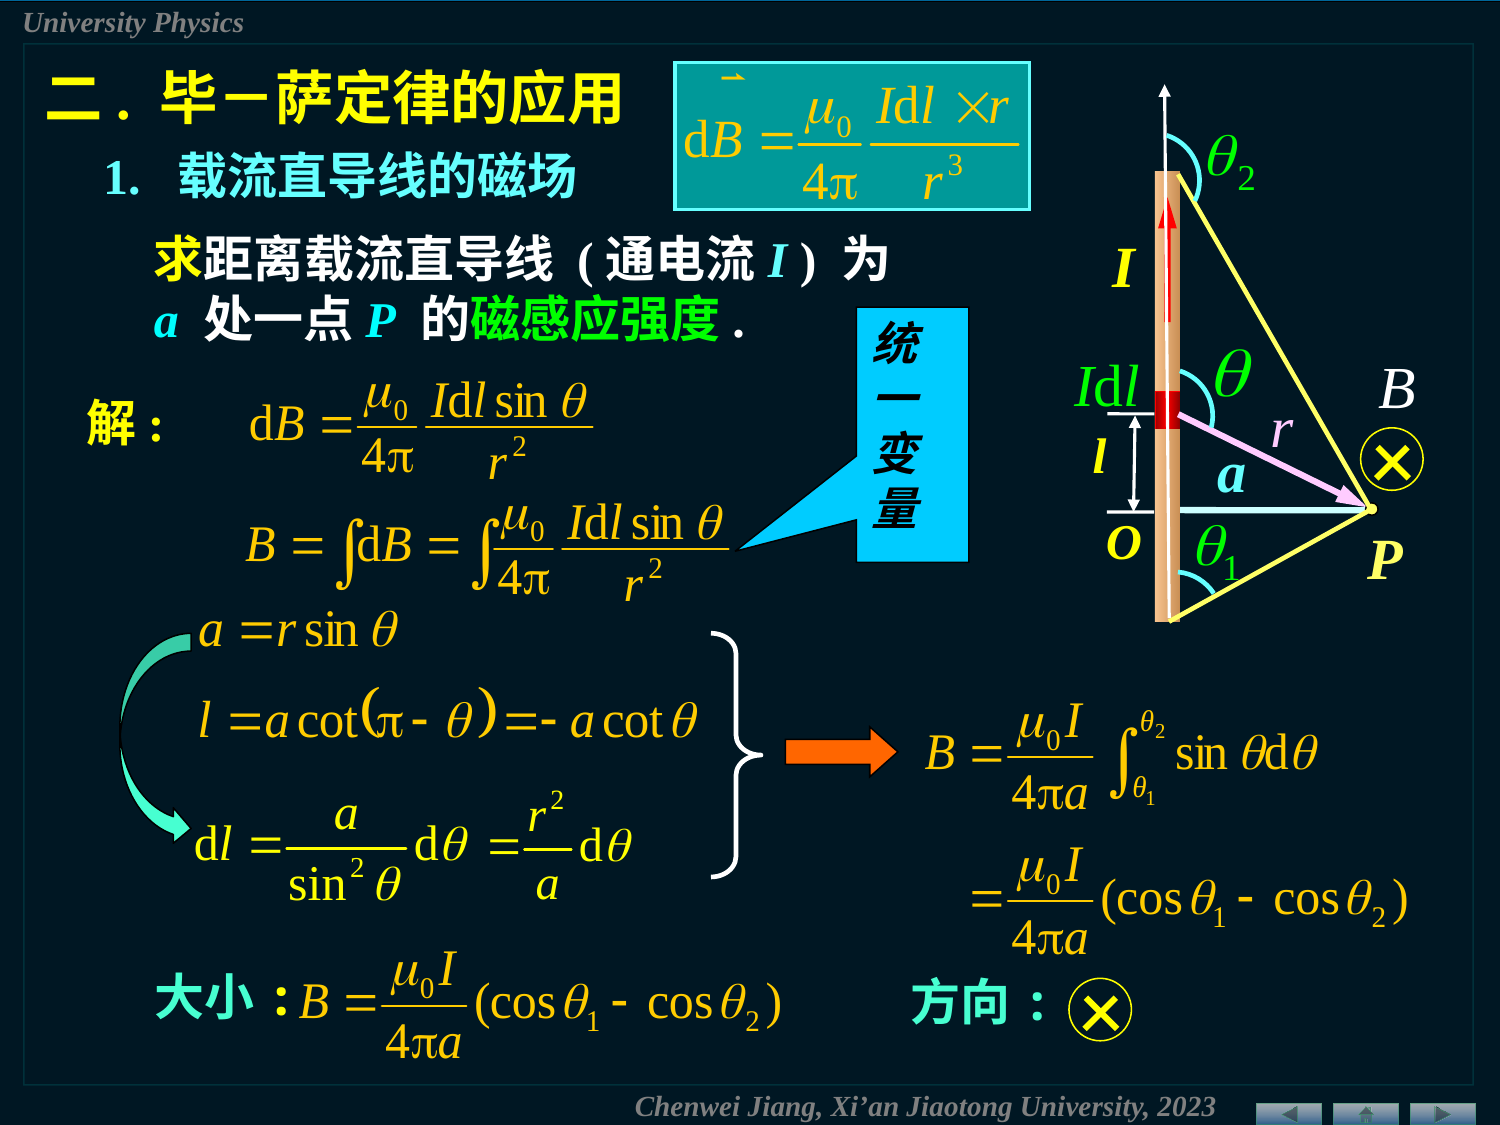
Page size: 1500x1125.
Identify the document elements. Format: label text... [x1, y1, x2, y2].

text_box [1154, 429, 1180, 622]
text_box O [1091, 518, 1157, 577]
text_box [915, 688, 1328, 818]
text_box [710, 633, 761, 877]
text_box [676, 63, 1029, 209]
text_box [288, 936, 790, 1067]
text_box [478, 776, 645, 911]
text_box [1372, 354, 1420, 412]
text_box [190, 597, 409, 657]
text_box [1193, 514, 1240, 584]
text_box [1204, 123, 1258, 194]
text_box 求距离载流直导线 (通电流I ) 为a 处一点P 的磁感应强度. [139, 219, 940, 355]
text_box [1159, 391, 1167, 429]
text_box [959, 832, 1415, 963]
text_box [1158, 84, 1171, 140]
text_box [1166, 188, 1180, 391]
text_box [1152, 135, 1199, 201]
text_box [119, 633, 185, 844]
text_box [1352, 502, 1419, 600]
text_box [235, 480, 736, 610]
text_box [190, 685, 704, 757]
text_box [1168, 417, 1180, 429]
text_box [1179, 426, 1361, 513]
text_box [1068, 351, 1156, 412]
text_box I [1098, 222, 1161, 307]
text_box [785, 726, 898, 777]
text_box [1173, 572, 1214, 620]
text_box [1168, 391, 1173, 404]
text_box 统 一 变 量 [740, 307, 969, 563]
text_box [1360, 427, 1424, 491]
text_box 大小: [139, 958, 283, 1034]
text_box 1. 载流直导线的磁场 [88, 137, 671, 212]
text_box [1068, 978, 1132, 1041]
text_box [1261, 399, 1307, 454]
text_box 解: [71, 383, 180, 459]
text_box [1161, 205, 1165, 218]
text_box 二. 毕－萨定律的应用 [29, 53, 665, 139]
text_box [1168, 370, 1213, 425]
text_box [1154, 182, 1167, 391]
text_box [1166, 197, 1174, 323]
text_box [186, 781, 473, 912]
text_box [1077, 413, 1155, 513]
text_box 方向: [895, 962, 1068, 1038]
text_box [1203, 332, 1260, 410]
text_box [241, 358, 601, 478]
